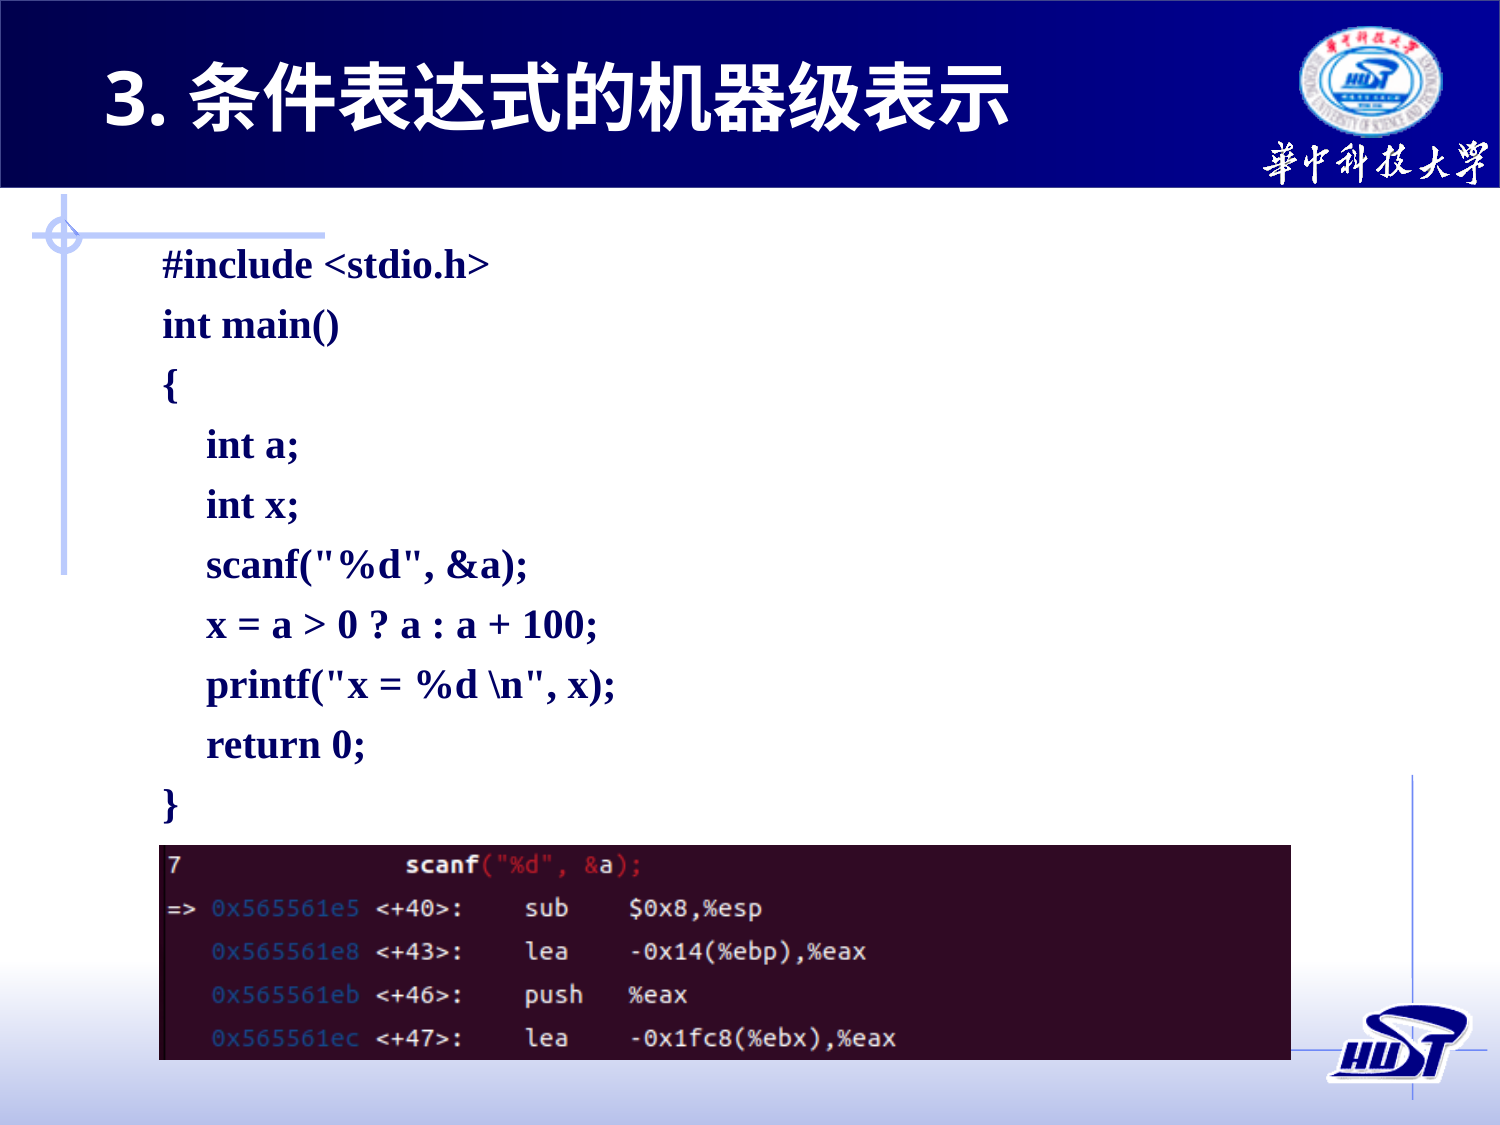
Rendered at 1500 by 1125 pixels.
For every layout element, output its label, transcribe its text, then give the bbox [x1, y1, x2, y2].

picture [159, 845, 1291, 1060]
picture [1299, 26, 1443, 138]
text_box 3.条件表达式的机器级表示 [89, 42, 1308, 148]
text_box #include <stdio.h> int main() { int a; int x; scanf("%d", &a); x = a > 0 ? a : a + 100; printf("x = %d \n", x); return 0; } [147, 219, 1185, 834]
picture [1262, 140, 1488, 185]
